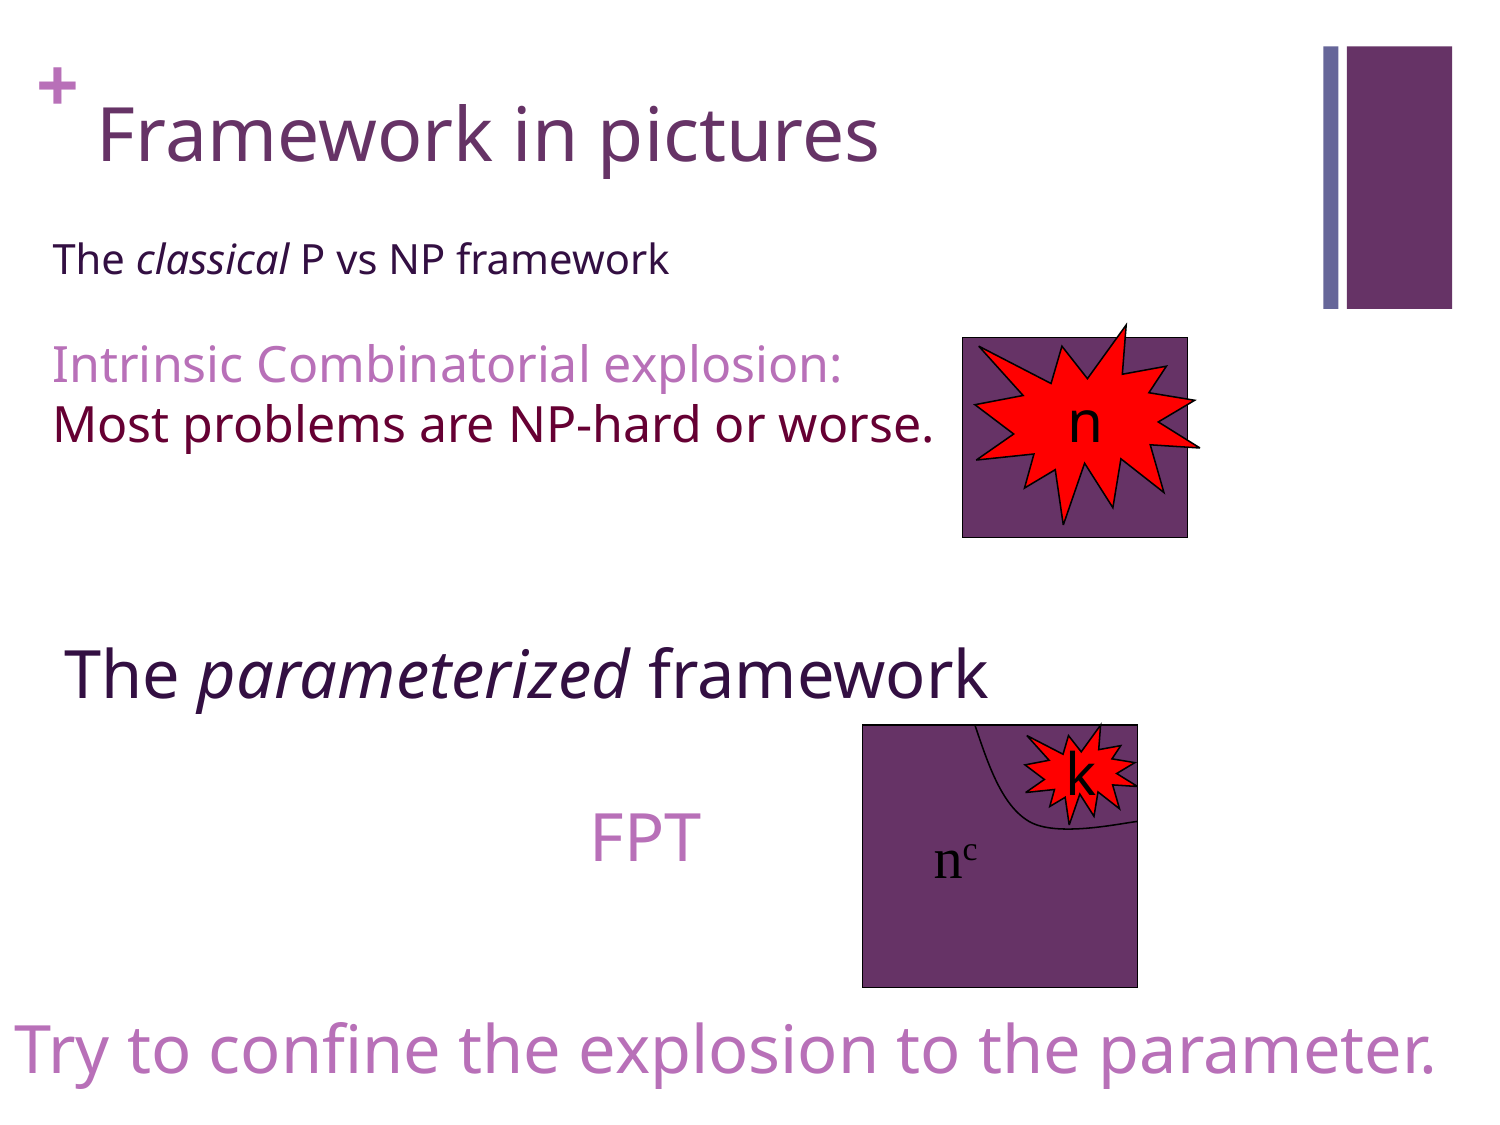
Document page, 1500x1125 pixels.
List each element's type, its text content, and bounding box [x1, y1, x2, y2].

title Framework in pictures [81, 79, 1322, 224]
text_box FPT [575, 787, 750, 883]
text_box k [1026, 725, 1138, 809]
text_box [862, 725, 1138, 988]
text_box nc [918, 812, 1032, 898]
text_box [974, 725, 1138, 830]
text_box Intrinsic Combinatorial explosion: Most problems are NP-hard or worse. [37, 324, 950, 460]
list The classical P vs NP framework [37, 224, 1425, 999]
text_box Try to confine the explosion to the parameter. [0, 999, 1500, 1095]
text_box The parameterized framework [50, 624, 1200, 720]
text_box n [974, 324, 1200, 526]
text_box [962, 337, 1188, 538]
